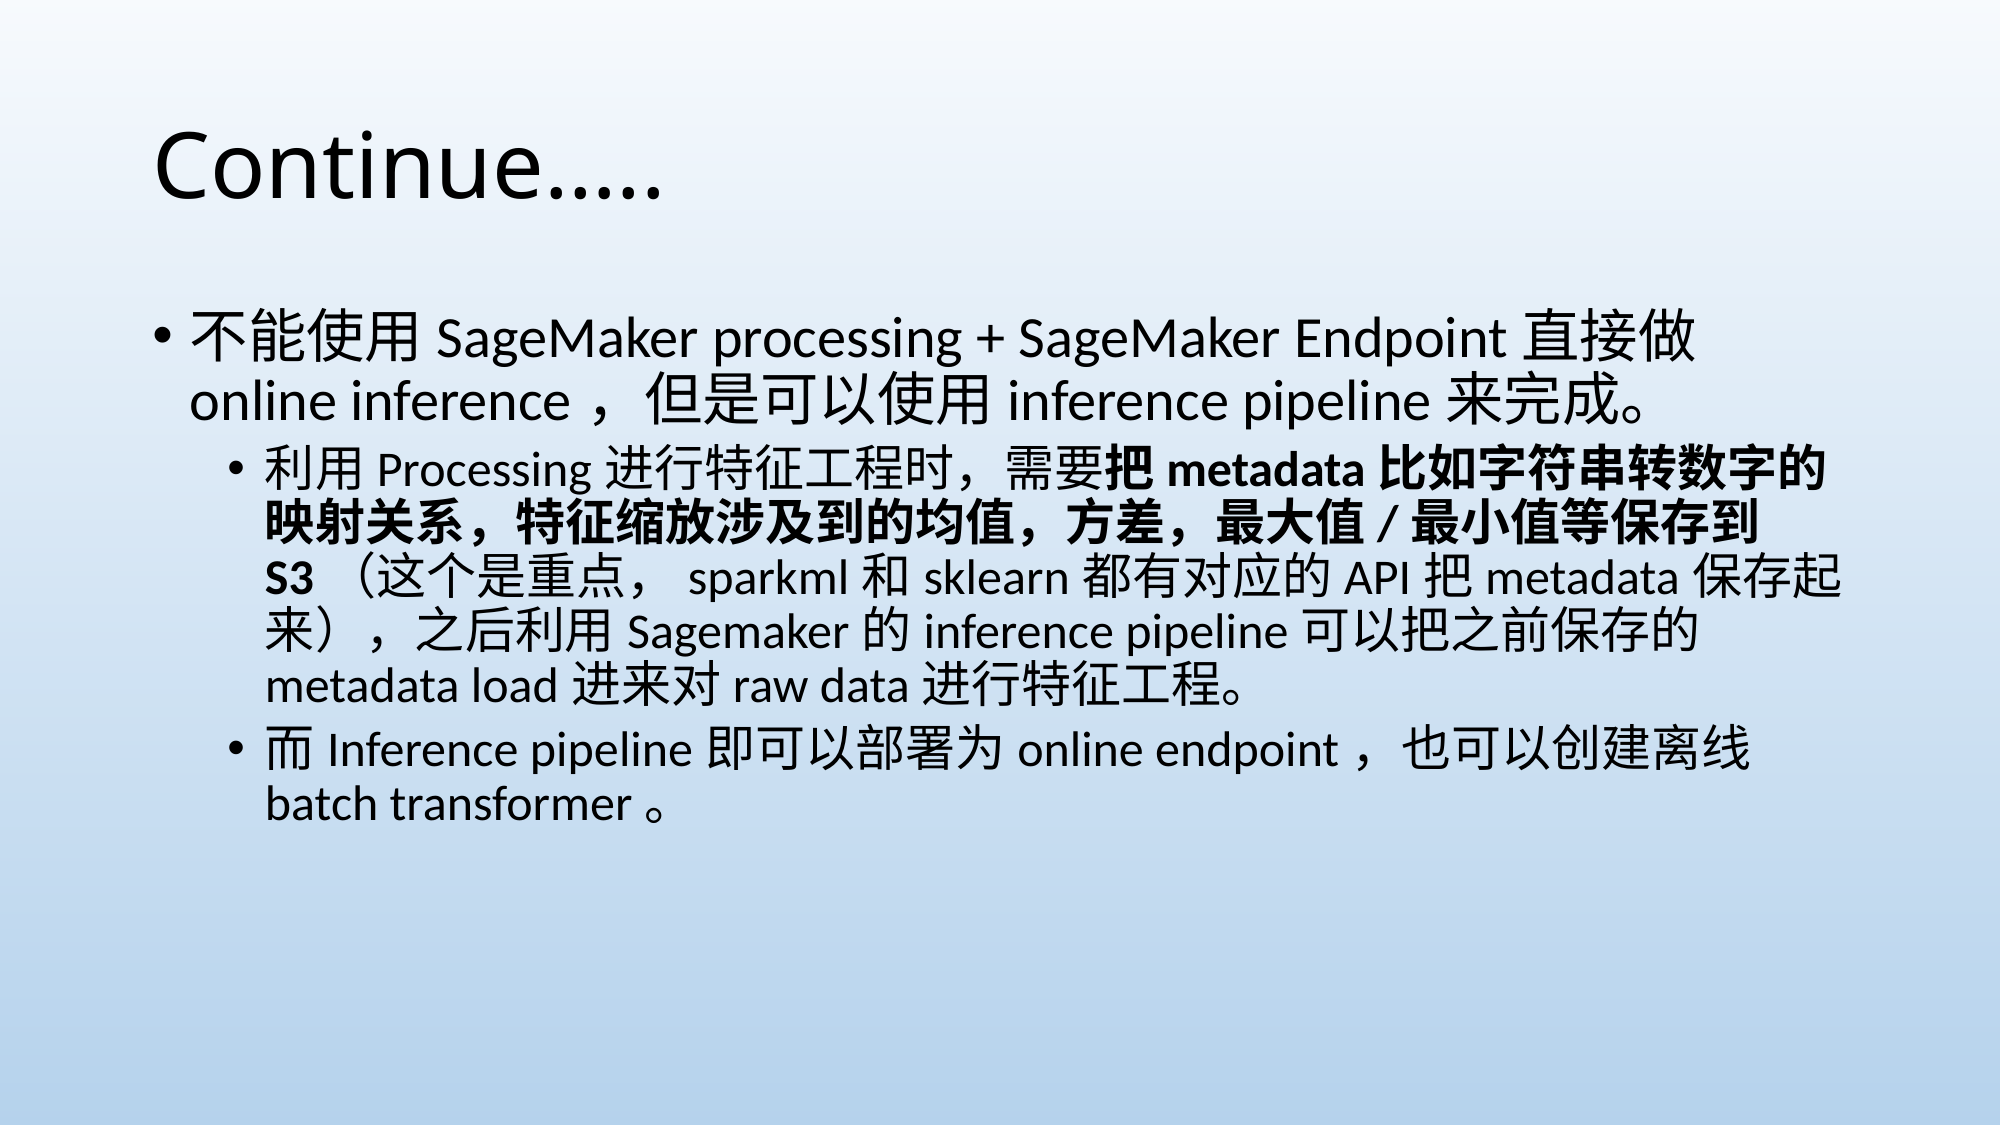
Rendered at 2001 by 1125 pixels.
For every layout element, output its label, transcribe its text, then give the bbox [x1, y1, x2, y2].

list 不能使用SageMaker processing + SageMaker Endpoint直接做online inference，但是可以使用inference pipeline来完成。 利用Processing进行特征工程时，需要把metadata比如字符串转数字的映射关系，特征缩放涉及到的均值，方差，最大值/最小值等保存到S3（这个是重点，sparkml和sklearn都有对应的API把metadata保存起来），之后利用Sagemaker的inference pipeline可以把之前保存的metadata load进来对raw data进行特征工程。 而Inference pipeline即可以部署为online endpoint，也可以创建离线batch transformer。 [137, 299, 1863, 1014]
title Continue….. [137, 59, 1863, 278]
